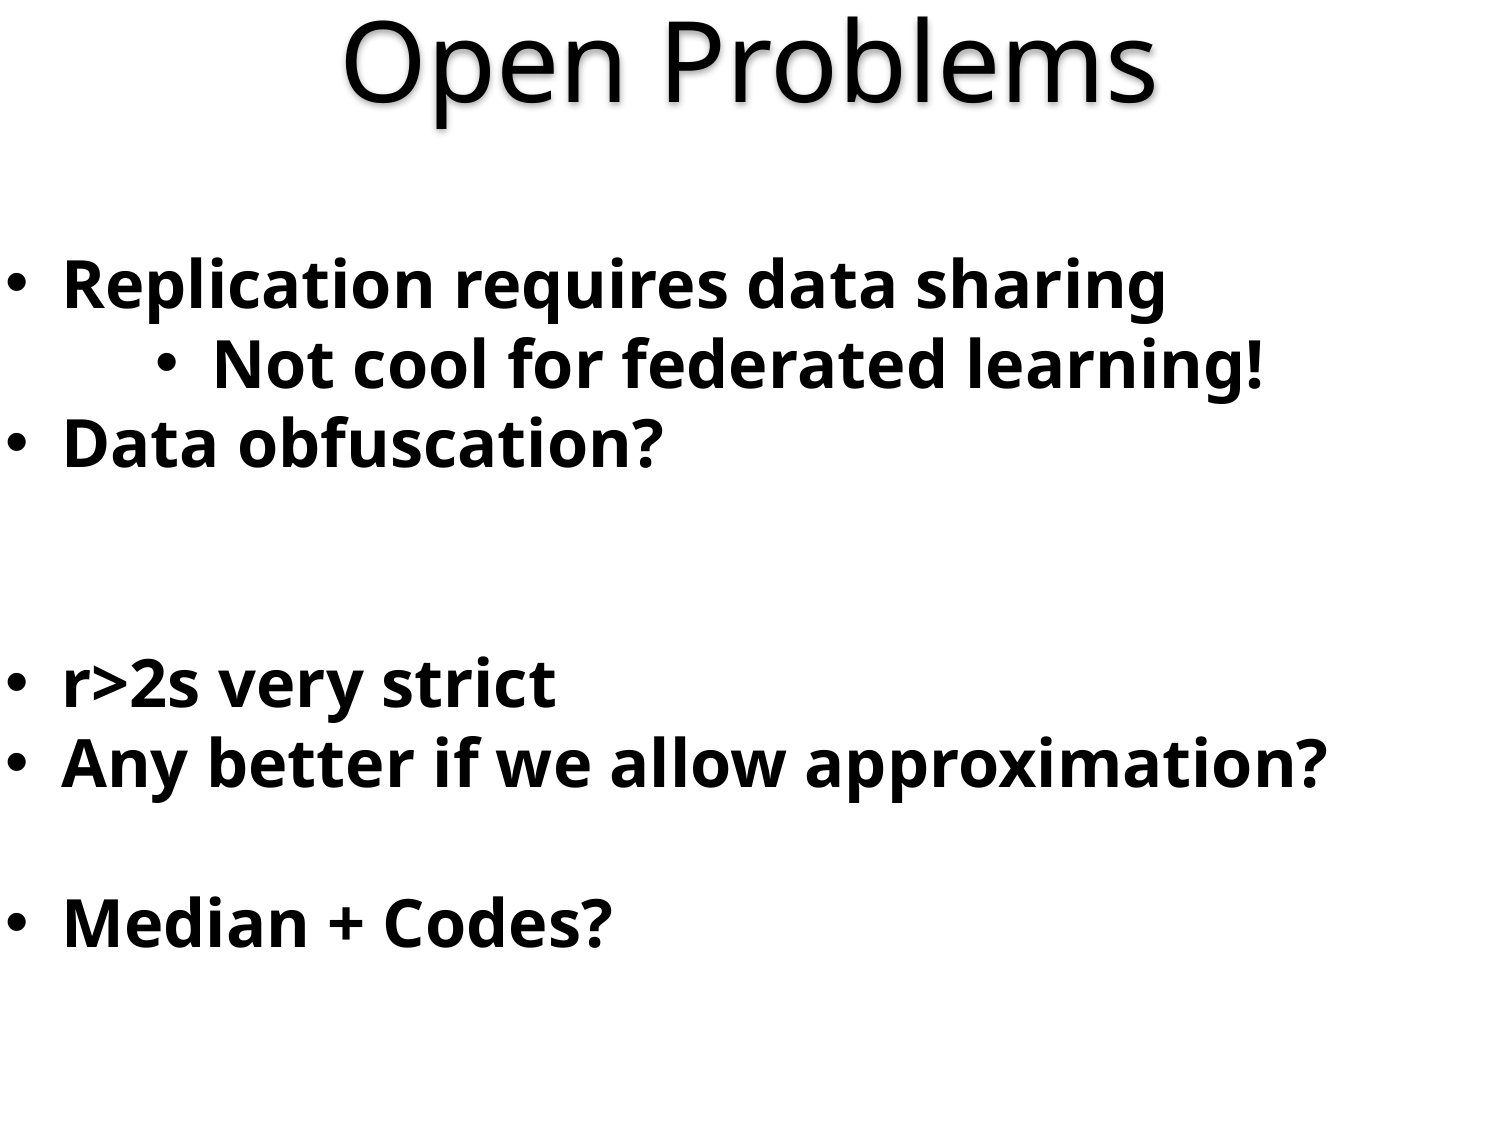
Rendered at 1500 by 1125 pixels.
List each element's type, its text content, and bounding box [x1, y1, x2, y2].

text_box Open Problems [0, 0, 1500, 158]
text_box Replication requires data sharing Not cool for federated learning! Data obfuscation? r>2s very strict Any better if we allow approximation? Median + Codes? [0, 234, 1475, 969]
